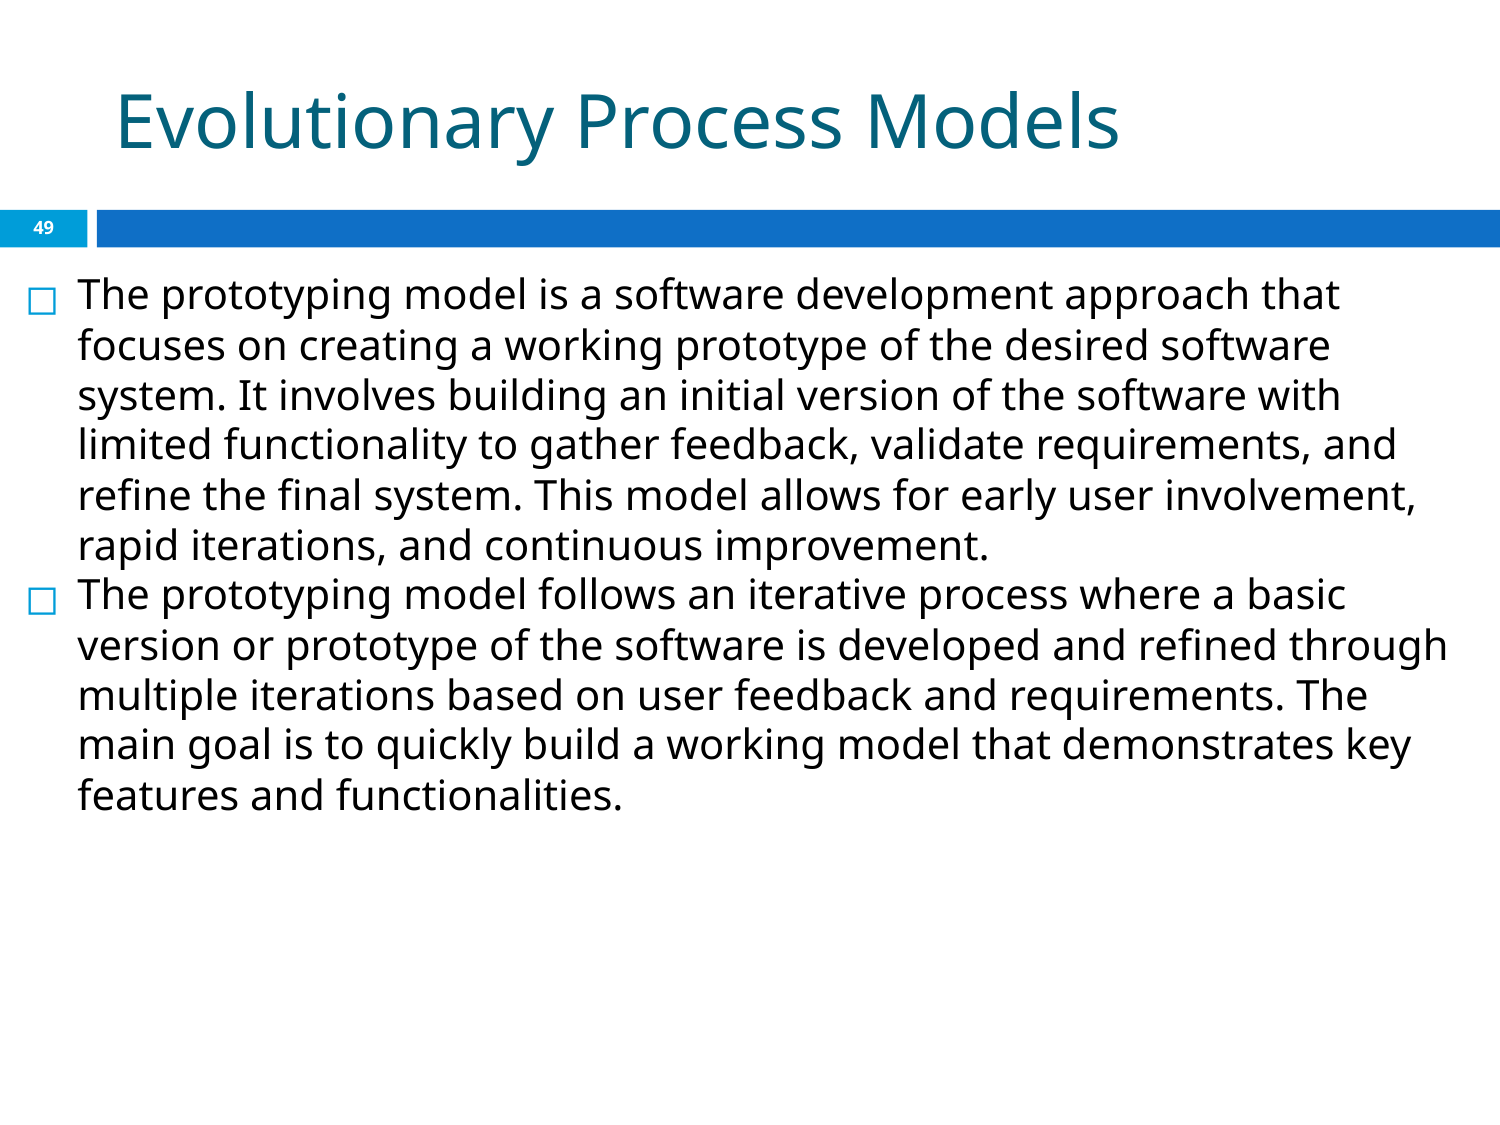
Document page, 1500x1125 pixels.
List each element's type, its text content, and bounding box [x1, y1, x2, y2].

list The prototyping model is a software development approach that focuses on creating a working prototype of the desired software system. It involves building an initial version of the software with limited functionality to gather feedback, validate requirements, and refine the final system. This model allows for early user involvement, rapid iterations, and continuous improvement. The prototyping model follows an iterative process where a basic version or prototype of the software is developed and refined through multiple iterations based on user feedback and requirements. The main goal is to quickly build a working model that demonstrates key features and functionalities. [10, 260, 1476, 1011]
slide_number ‹#› [0, 208, 88, 249]
title Evolutionary Process Models [99, 37, 1438, 200]
